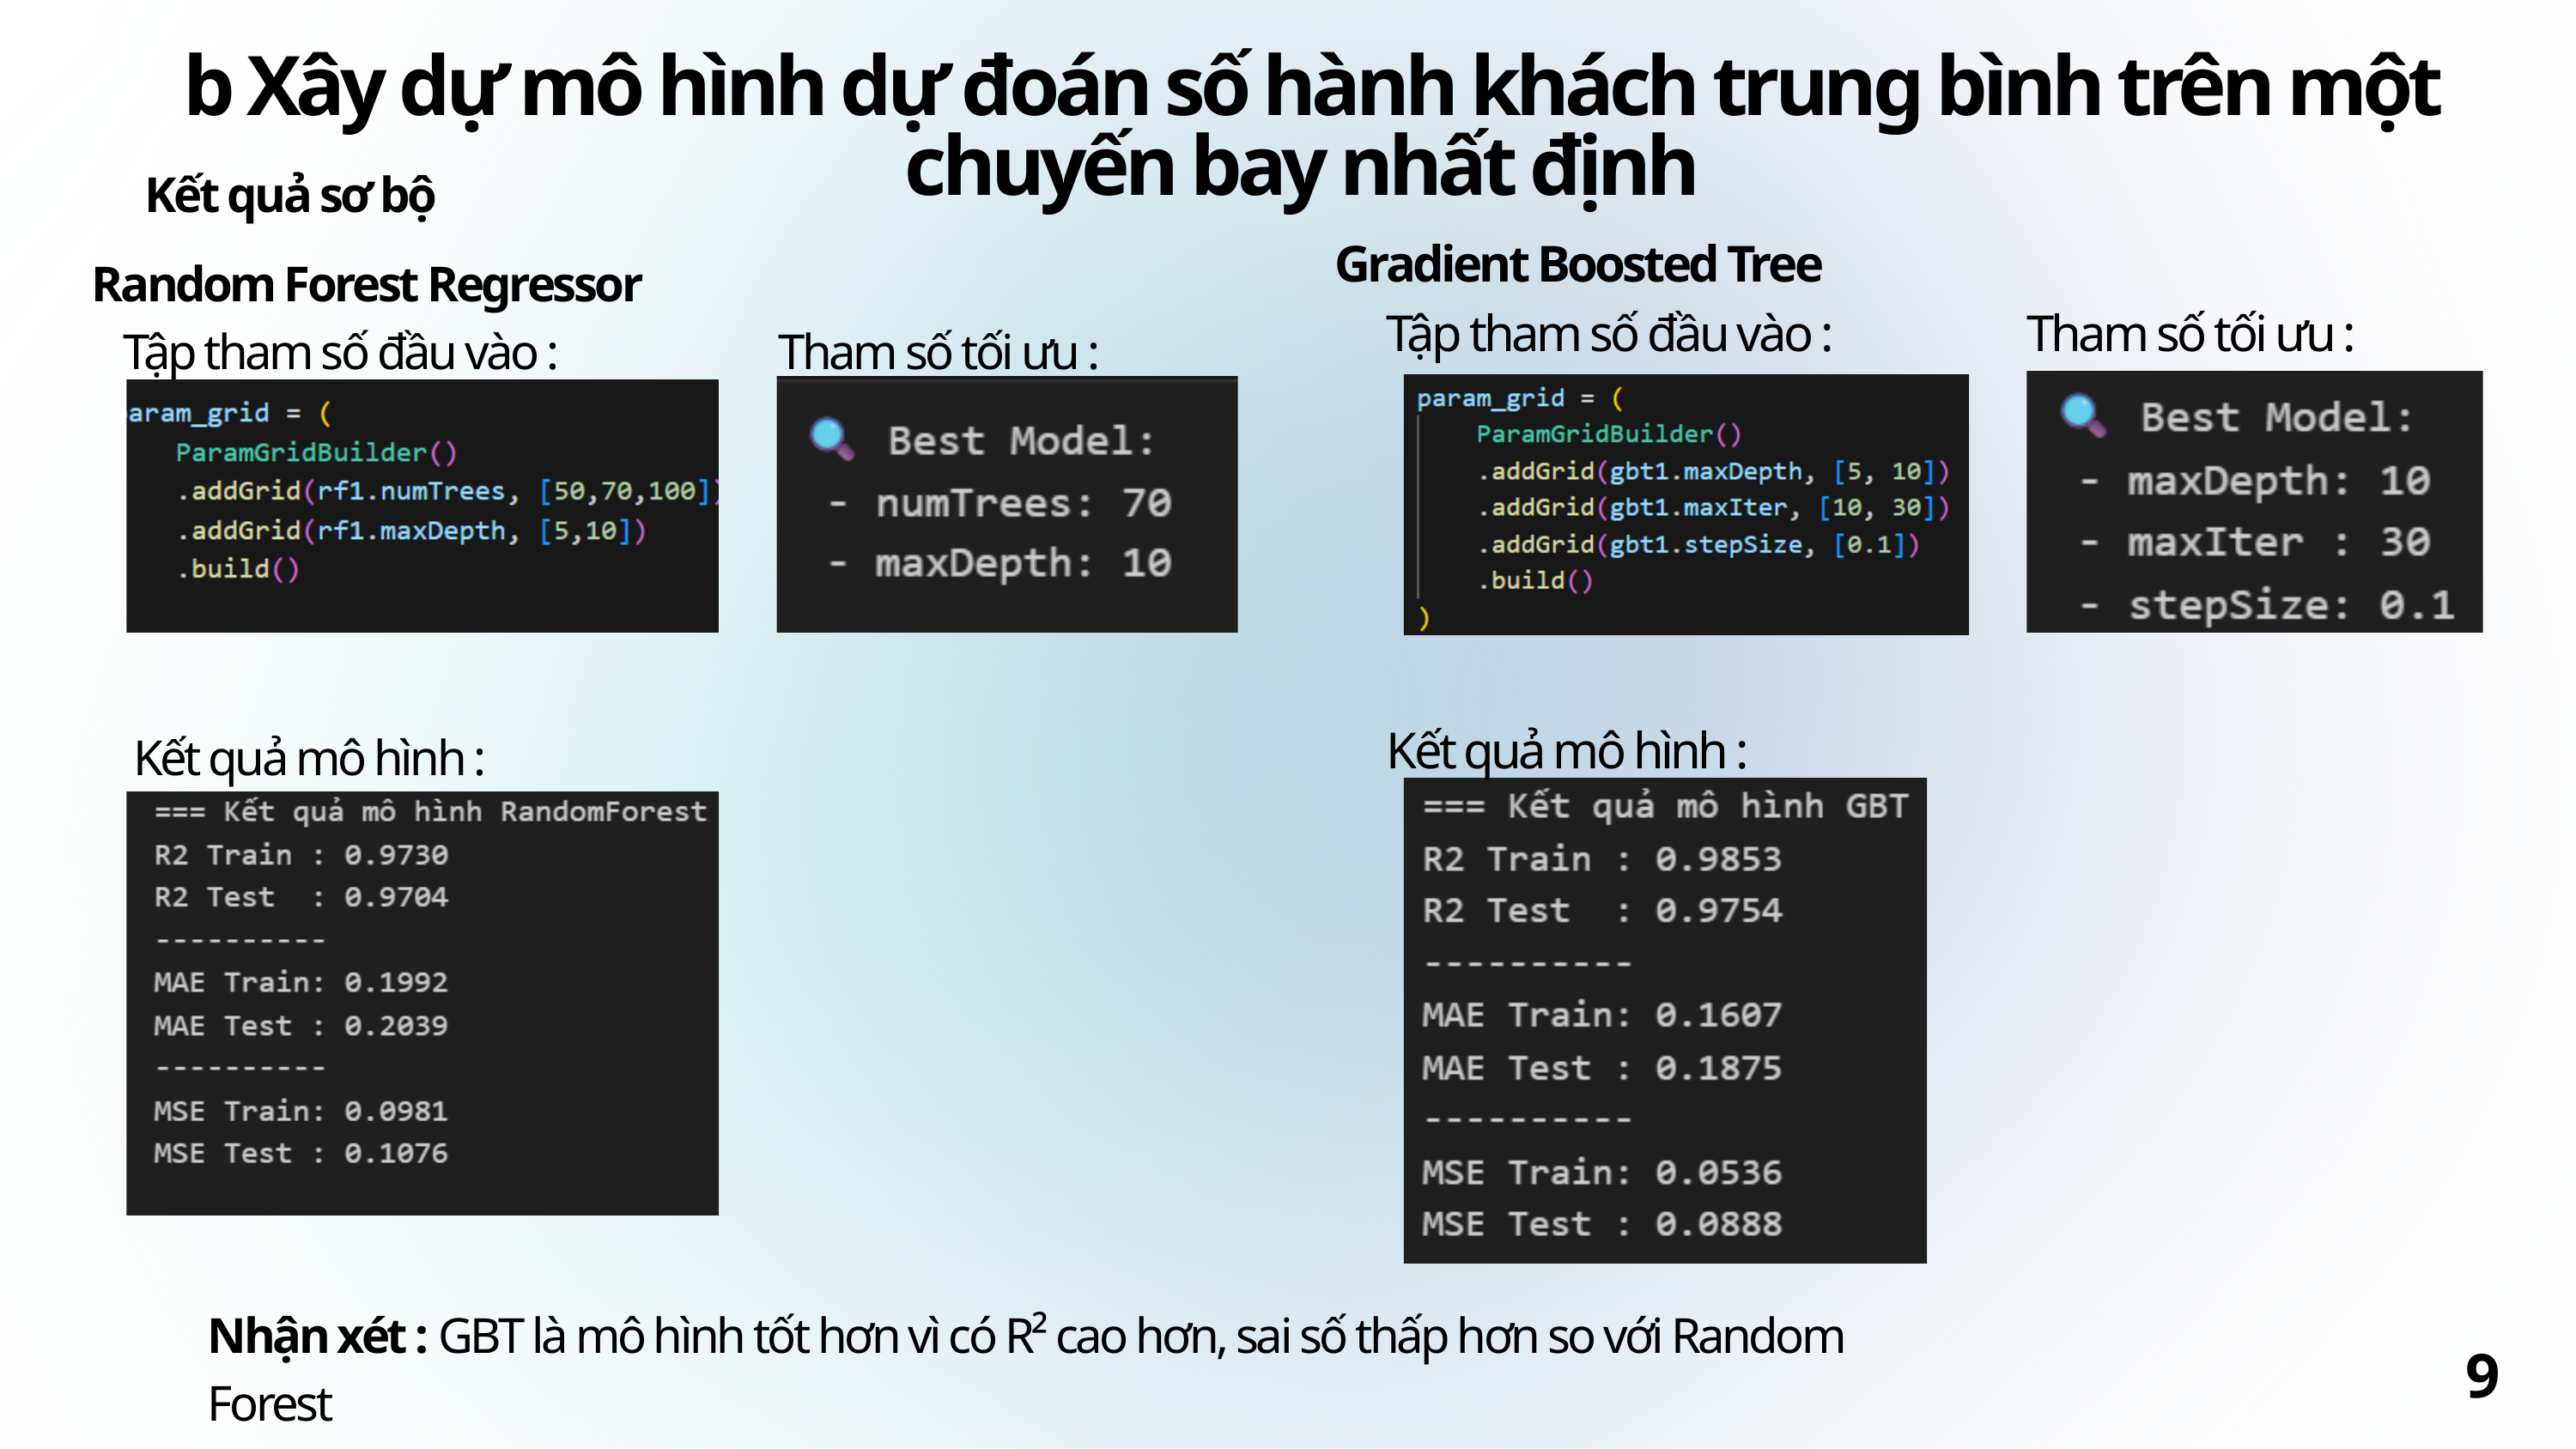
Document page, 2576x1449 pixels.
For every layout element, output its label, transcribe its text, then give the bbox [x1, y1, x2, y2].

text_box [776, 376, 1238, 633]
text_box [126, 791, 720, 1216]
text_box Random Forest Regressor Tập tham số đầu vào : Tham số tối ưu : Kết quả mô hình : [91, 244, 1236, 988]
text_box b Xây dự mô hình dự đoán số hành khách trung bình trên một chuyến bay nhất định [91, 52, 2530, 212]
text_box 9 [2431, 1325, 2535, 1410]
text_box Gradient Boosted Tree Tập tham số đầu vào : Tham số tối ưu : Kết quả mô hình : [1334, 153, 2483, 987]
text_box Kết quả sơ bộ [144, 154, 1293, 222]
text_box [1403, 987, 1928, 1264]
text_box [0, 0, 2576, 1449]
text_box [126, 379, 719, 634]
text_box Nhận xét : GBT là mô hình tốt hơn vì có R² cao hơn, sai số thấp hơn so với Random Forest [207, 1295, 1909, 1449]
